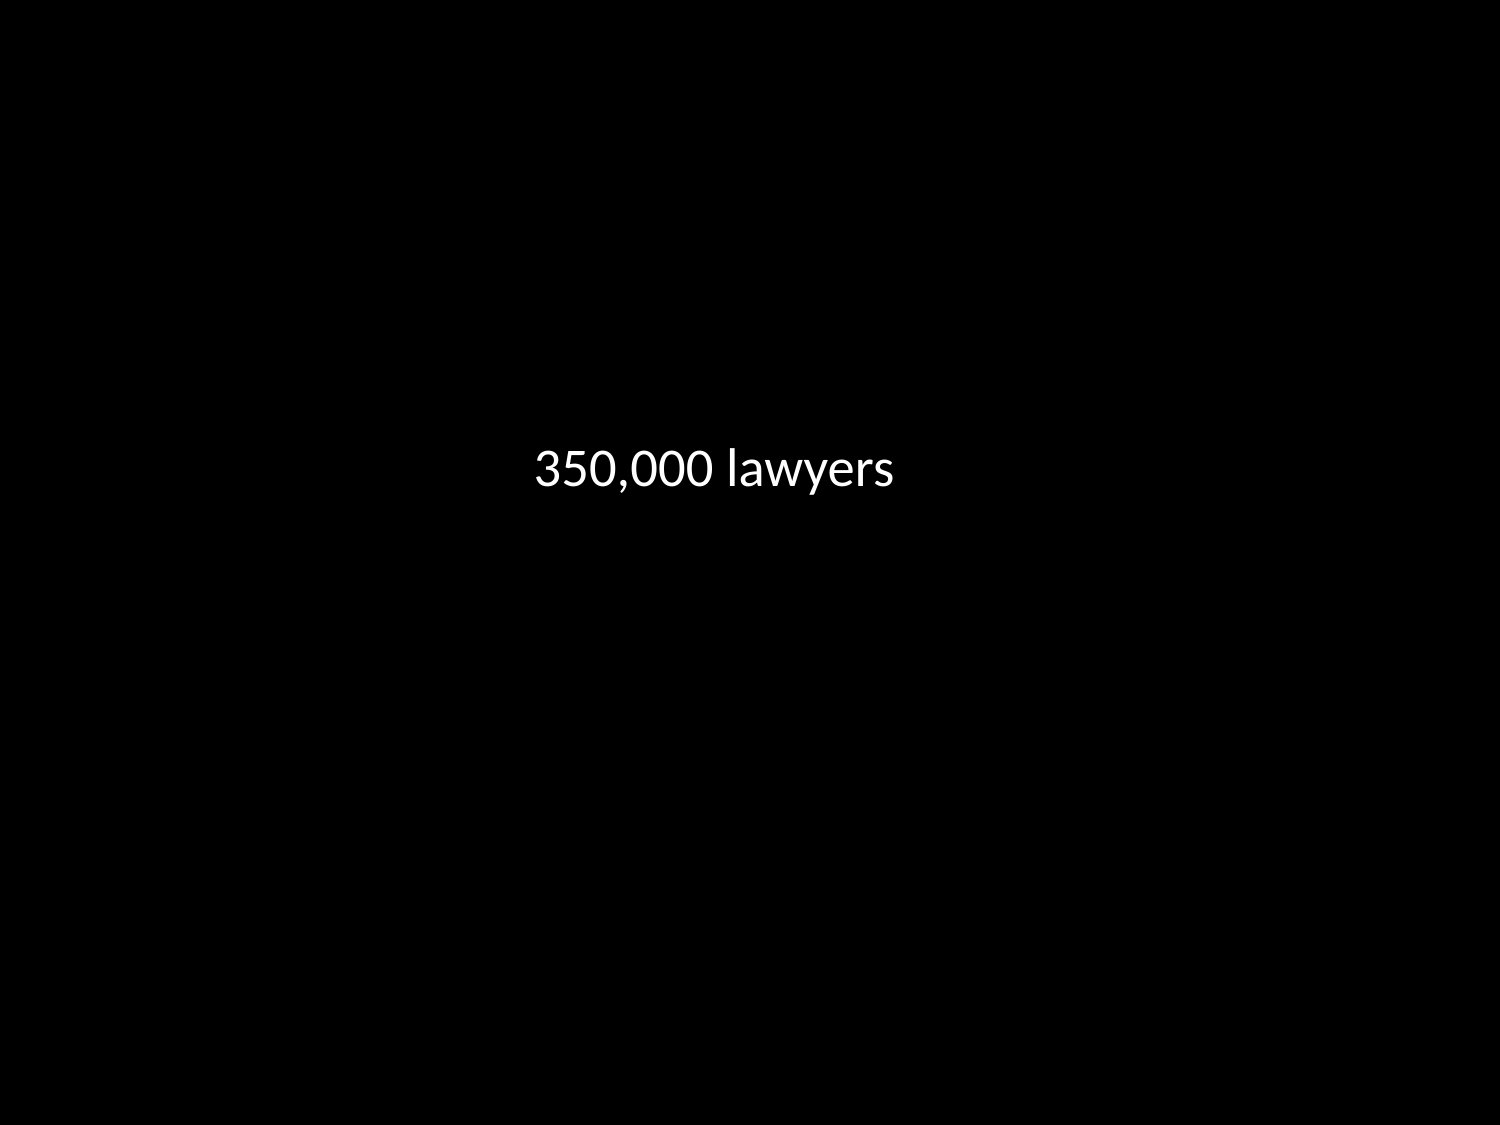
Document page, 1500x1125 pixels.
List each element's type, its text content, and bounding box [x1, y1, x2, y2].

list 350,000 lawyers [518, 424, 982, 550]
